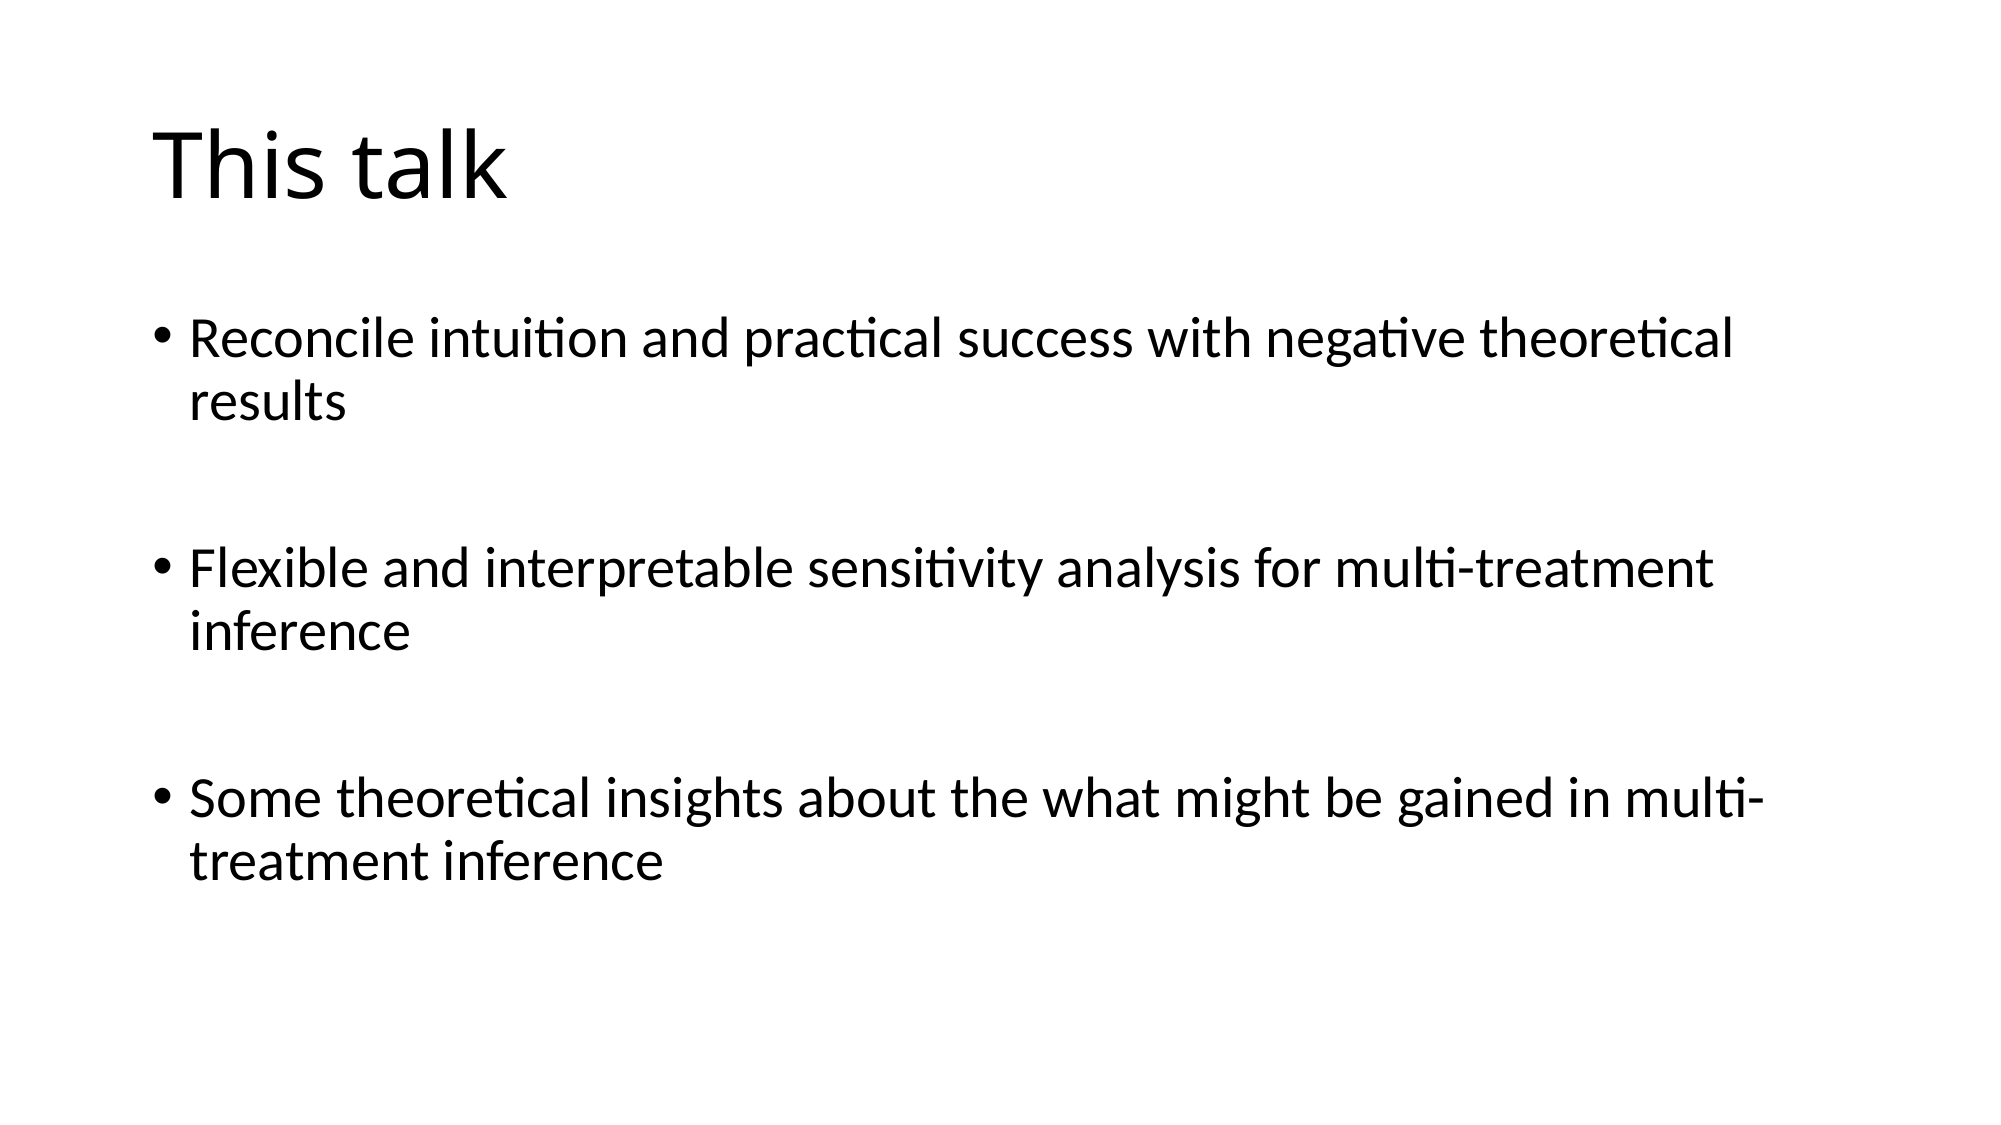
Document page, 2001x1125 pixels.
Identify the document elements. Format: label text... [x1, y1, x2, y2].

title This talk [137, 59, 1863, 278]
list Reconcile intuition and practical success with negative theoretical results Flexible and interpretable sensitivity analysis for multi-treatment inference Some theoretical insights about the what might be gained in multi-treatment inference [137, 299, 1863, 1014]
